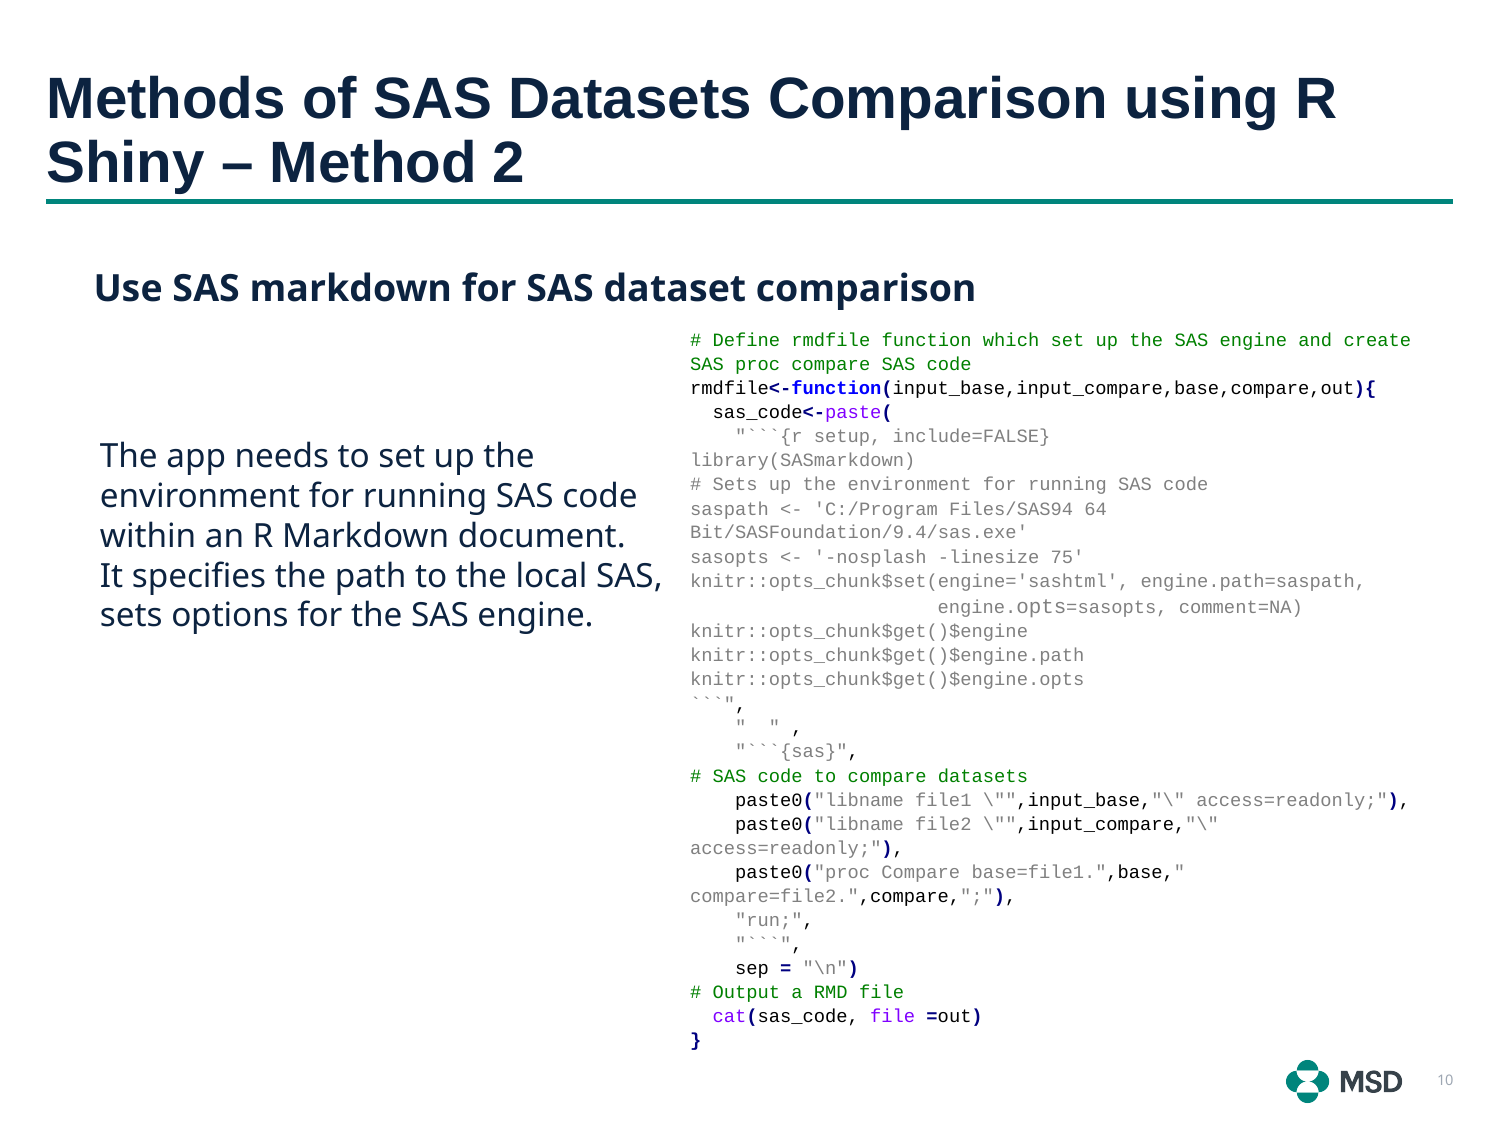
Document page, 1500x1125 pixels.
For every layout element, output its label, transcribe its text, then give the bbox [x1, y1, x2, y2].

text_box # Define rmdfile function which set up the SAS engine and create SAS proc compare SAS code rmdfile<-function(input_base,input_compare,base,compare,out){ sas_code<-paste( "```{r setup, include=FALSE} library(SASmarkdown) # Sets up the environment for running SAS code saspath <- 'C:/Program Files/SAS94 64 Bit/SASFoundation/9.4/sas.exe' sasopts <- '-nosplash -linesize 75' knitr::opts_chunk$set(engine='sashtml', engine.path=saspath, engine.opts=sasopts, comment=NA) knitr::opts_chunk$get()$engine knitr::opts_chunk$get()$engine.path knitr::opts_chunk$get()$engine.opts ```", " " , "```{sas}", # SAS code to compare datasets paste0("libname file1 \"",input_base,"\" access=readonly;"), paste0("libname file2 \"",input_compare,"\" access=readonly;"), paste0("proc Compare base=file1.",base," compare=file2.",compare,";"), "run;", "```", sep = "\n") # Output a RMD file cat(sas_code, file =out) } [675, 319, 1454, 1058]
list Use SAS markdown for SAS dataset comparison [93, 261, 1221, 365]
title Methods of SAS Datasets Comparison using R Shiny – Method 2 [46, 62, 1454, 202]
slide_number 10 [1425, 1062, 1454, 1099]
text_box The app needs to set up the environment for running SAS code within an R Markdown document. It specifies the path to the local SAS, sets options for the SAS engine. [99, 433, 676, 879]
picture [1264, 1058, 1424, 1119]
